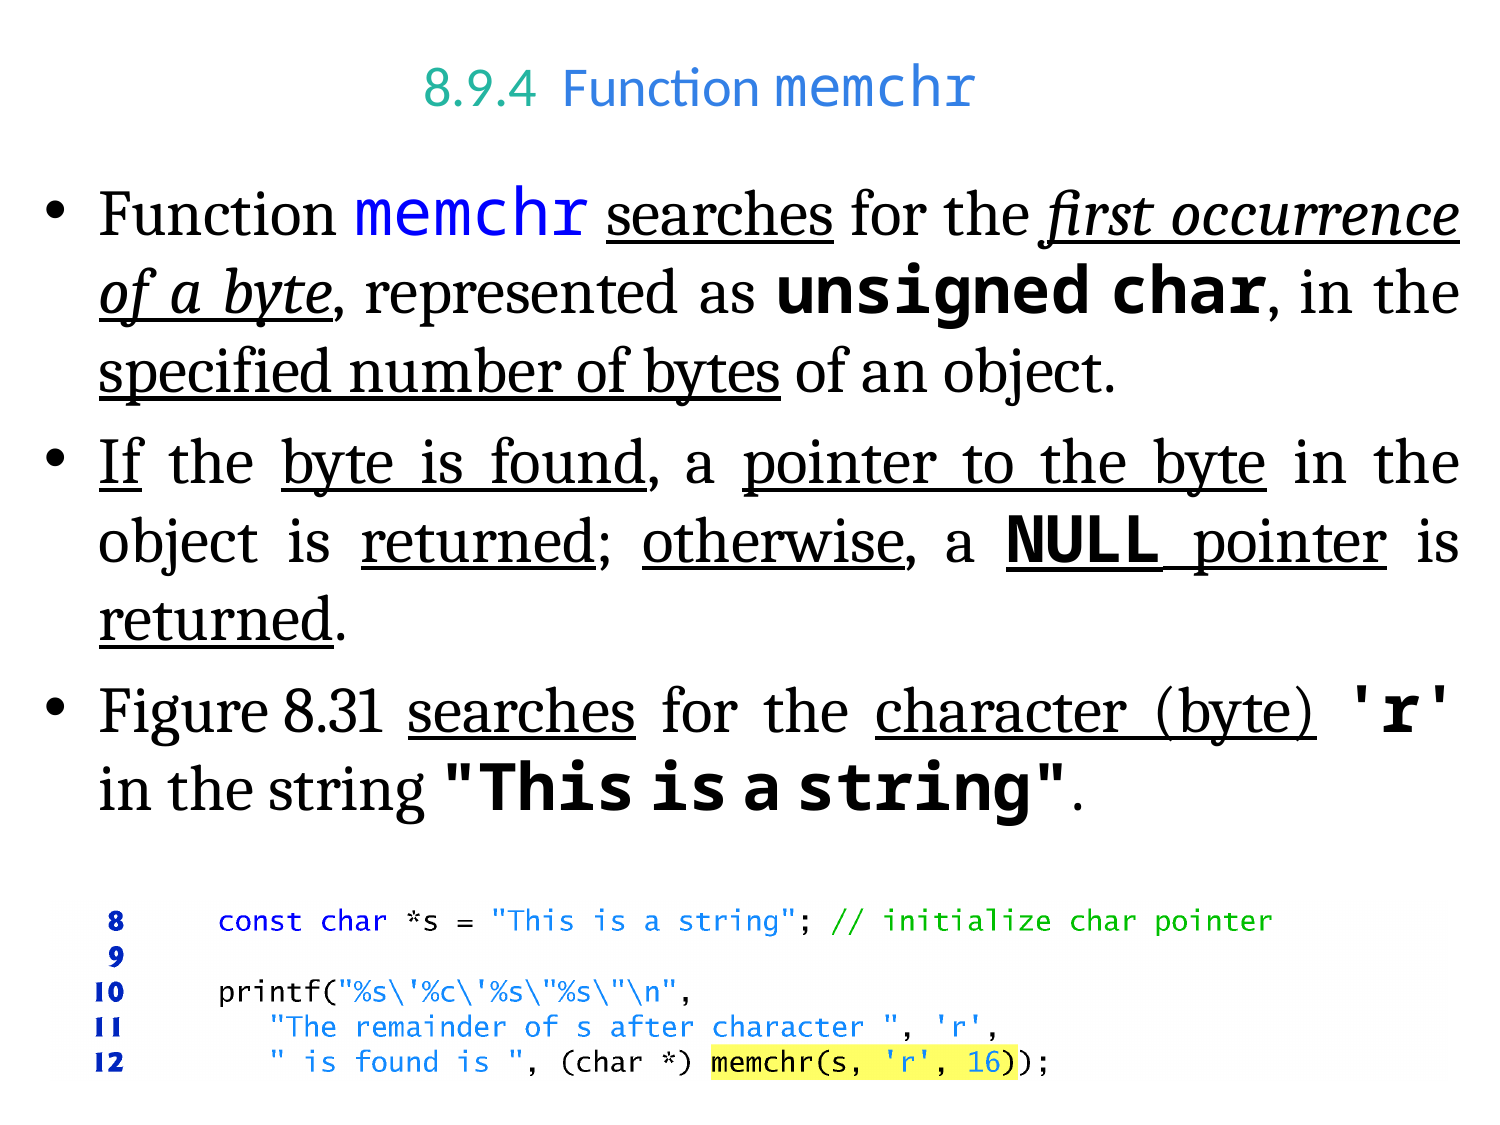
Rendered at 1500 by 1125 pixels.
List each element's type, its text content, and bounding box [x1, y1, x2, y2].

list Function memchr searches for the first occurrence of a byte, represented as unsigned char, in the specified number of bytes of an object. If the byte is found, a pointer to the byte in the object is returned; otherwise, a NULL pointer is returned. Figure 8.31 searches for the character (byte) 'r' in the string "This is a string". [28, 162, 1475, 905]
title 8.9.4 Function memchr [24, 24, 1375, 143]
picture [49, 900, 1449, 1081]
